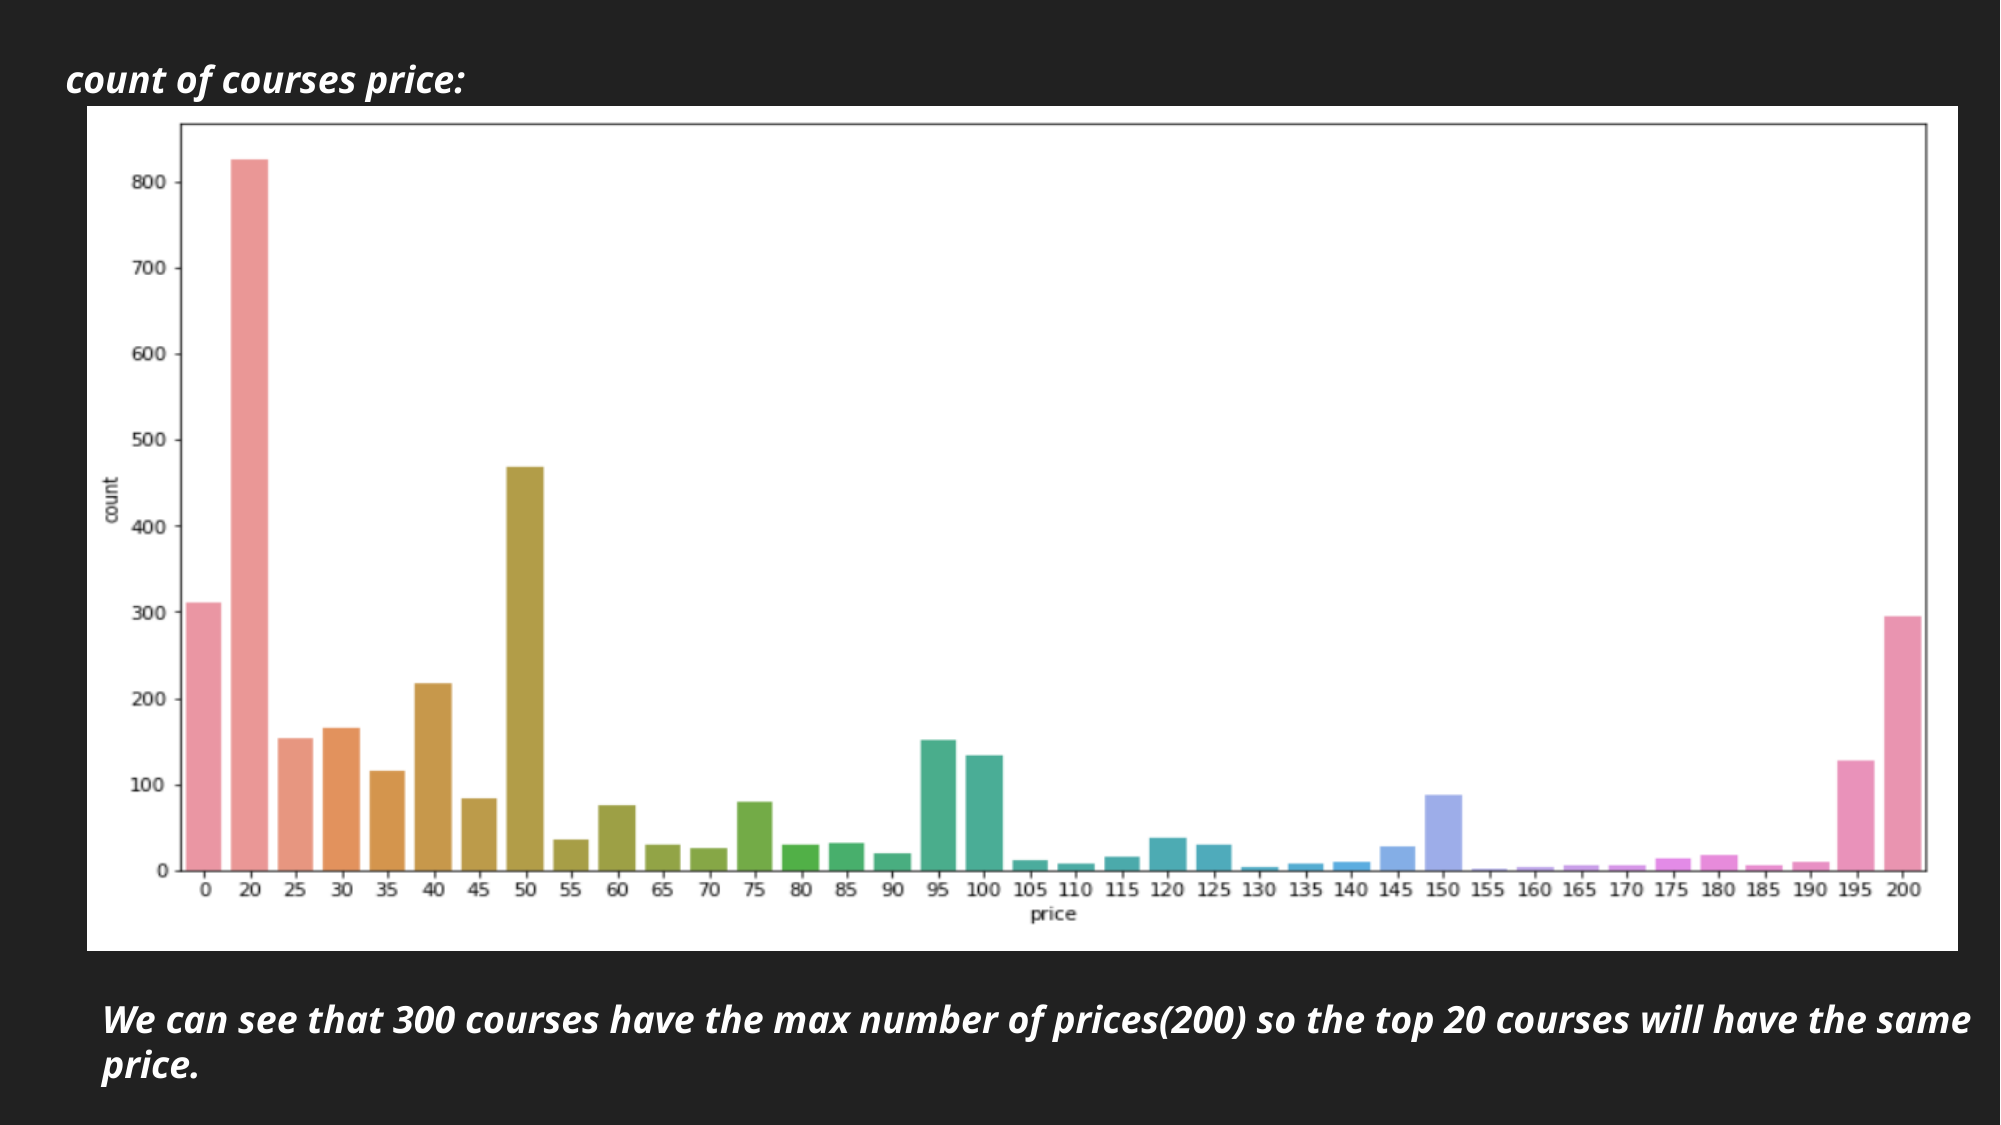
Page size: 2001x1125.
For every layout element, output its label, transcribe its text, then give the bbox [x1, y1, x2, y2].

text_box count of courses price: [50, 48, 481, 154]
picture [87, 106, 1958, 951]
text_box We can see that 300 courses have the max number of prices(200) so the top 20 courses will have the same price. [87, 988, 2000, 1094]
